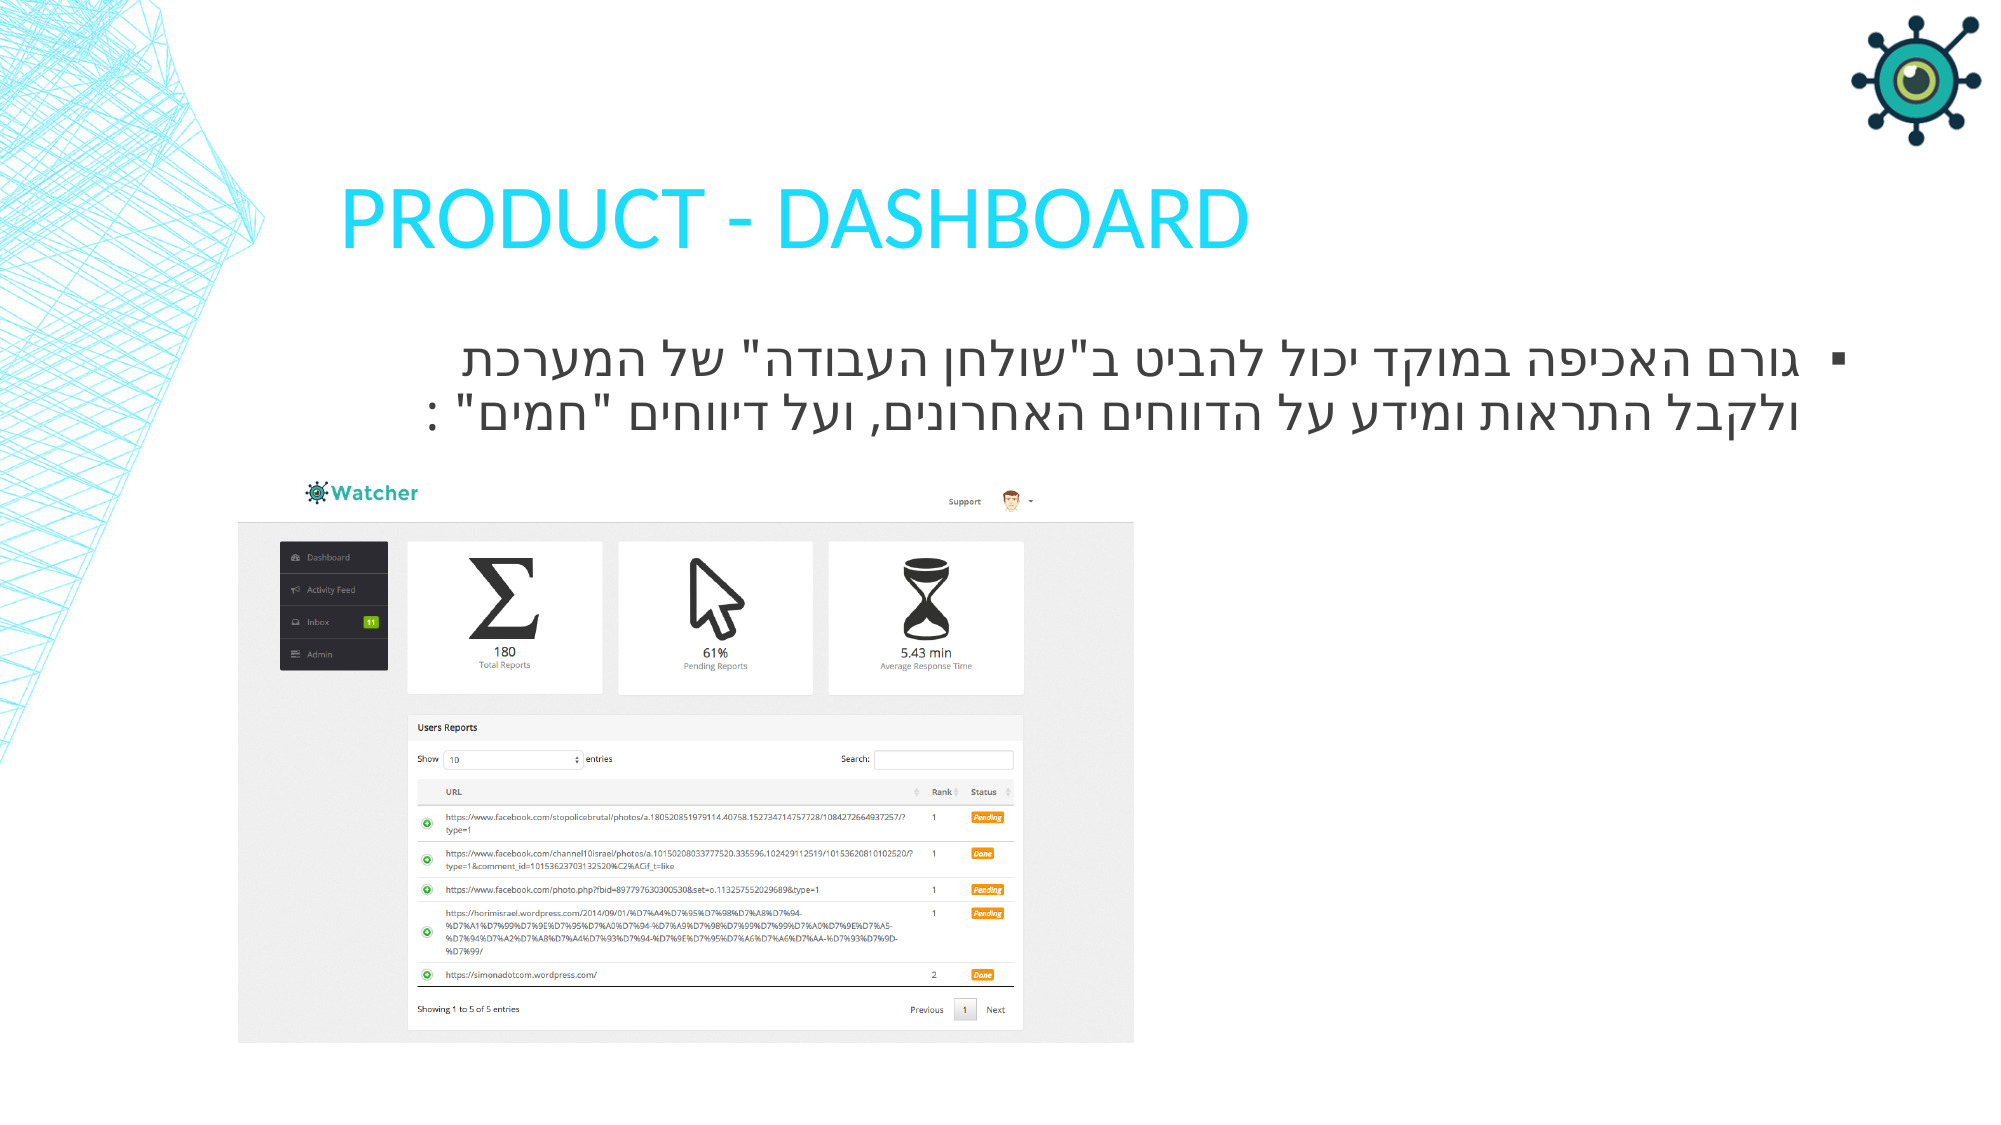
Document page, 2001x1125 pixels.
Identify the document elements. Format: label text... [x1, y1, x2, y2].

picture [0, 0, 2001, 1125]
title Product - Dashboard [324, 62, 1851, 275]
list גורם האכיפה במוקד יכול להביט ב"שולחן העבודה" של המערכת ולקבל התראות ומידע על הדווחים האחרונים, ועל דיווחים "חמים" : [324, 326, 1863, 1062]
